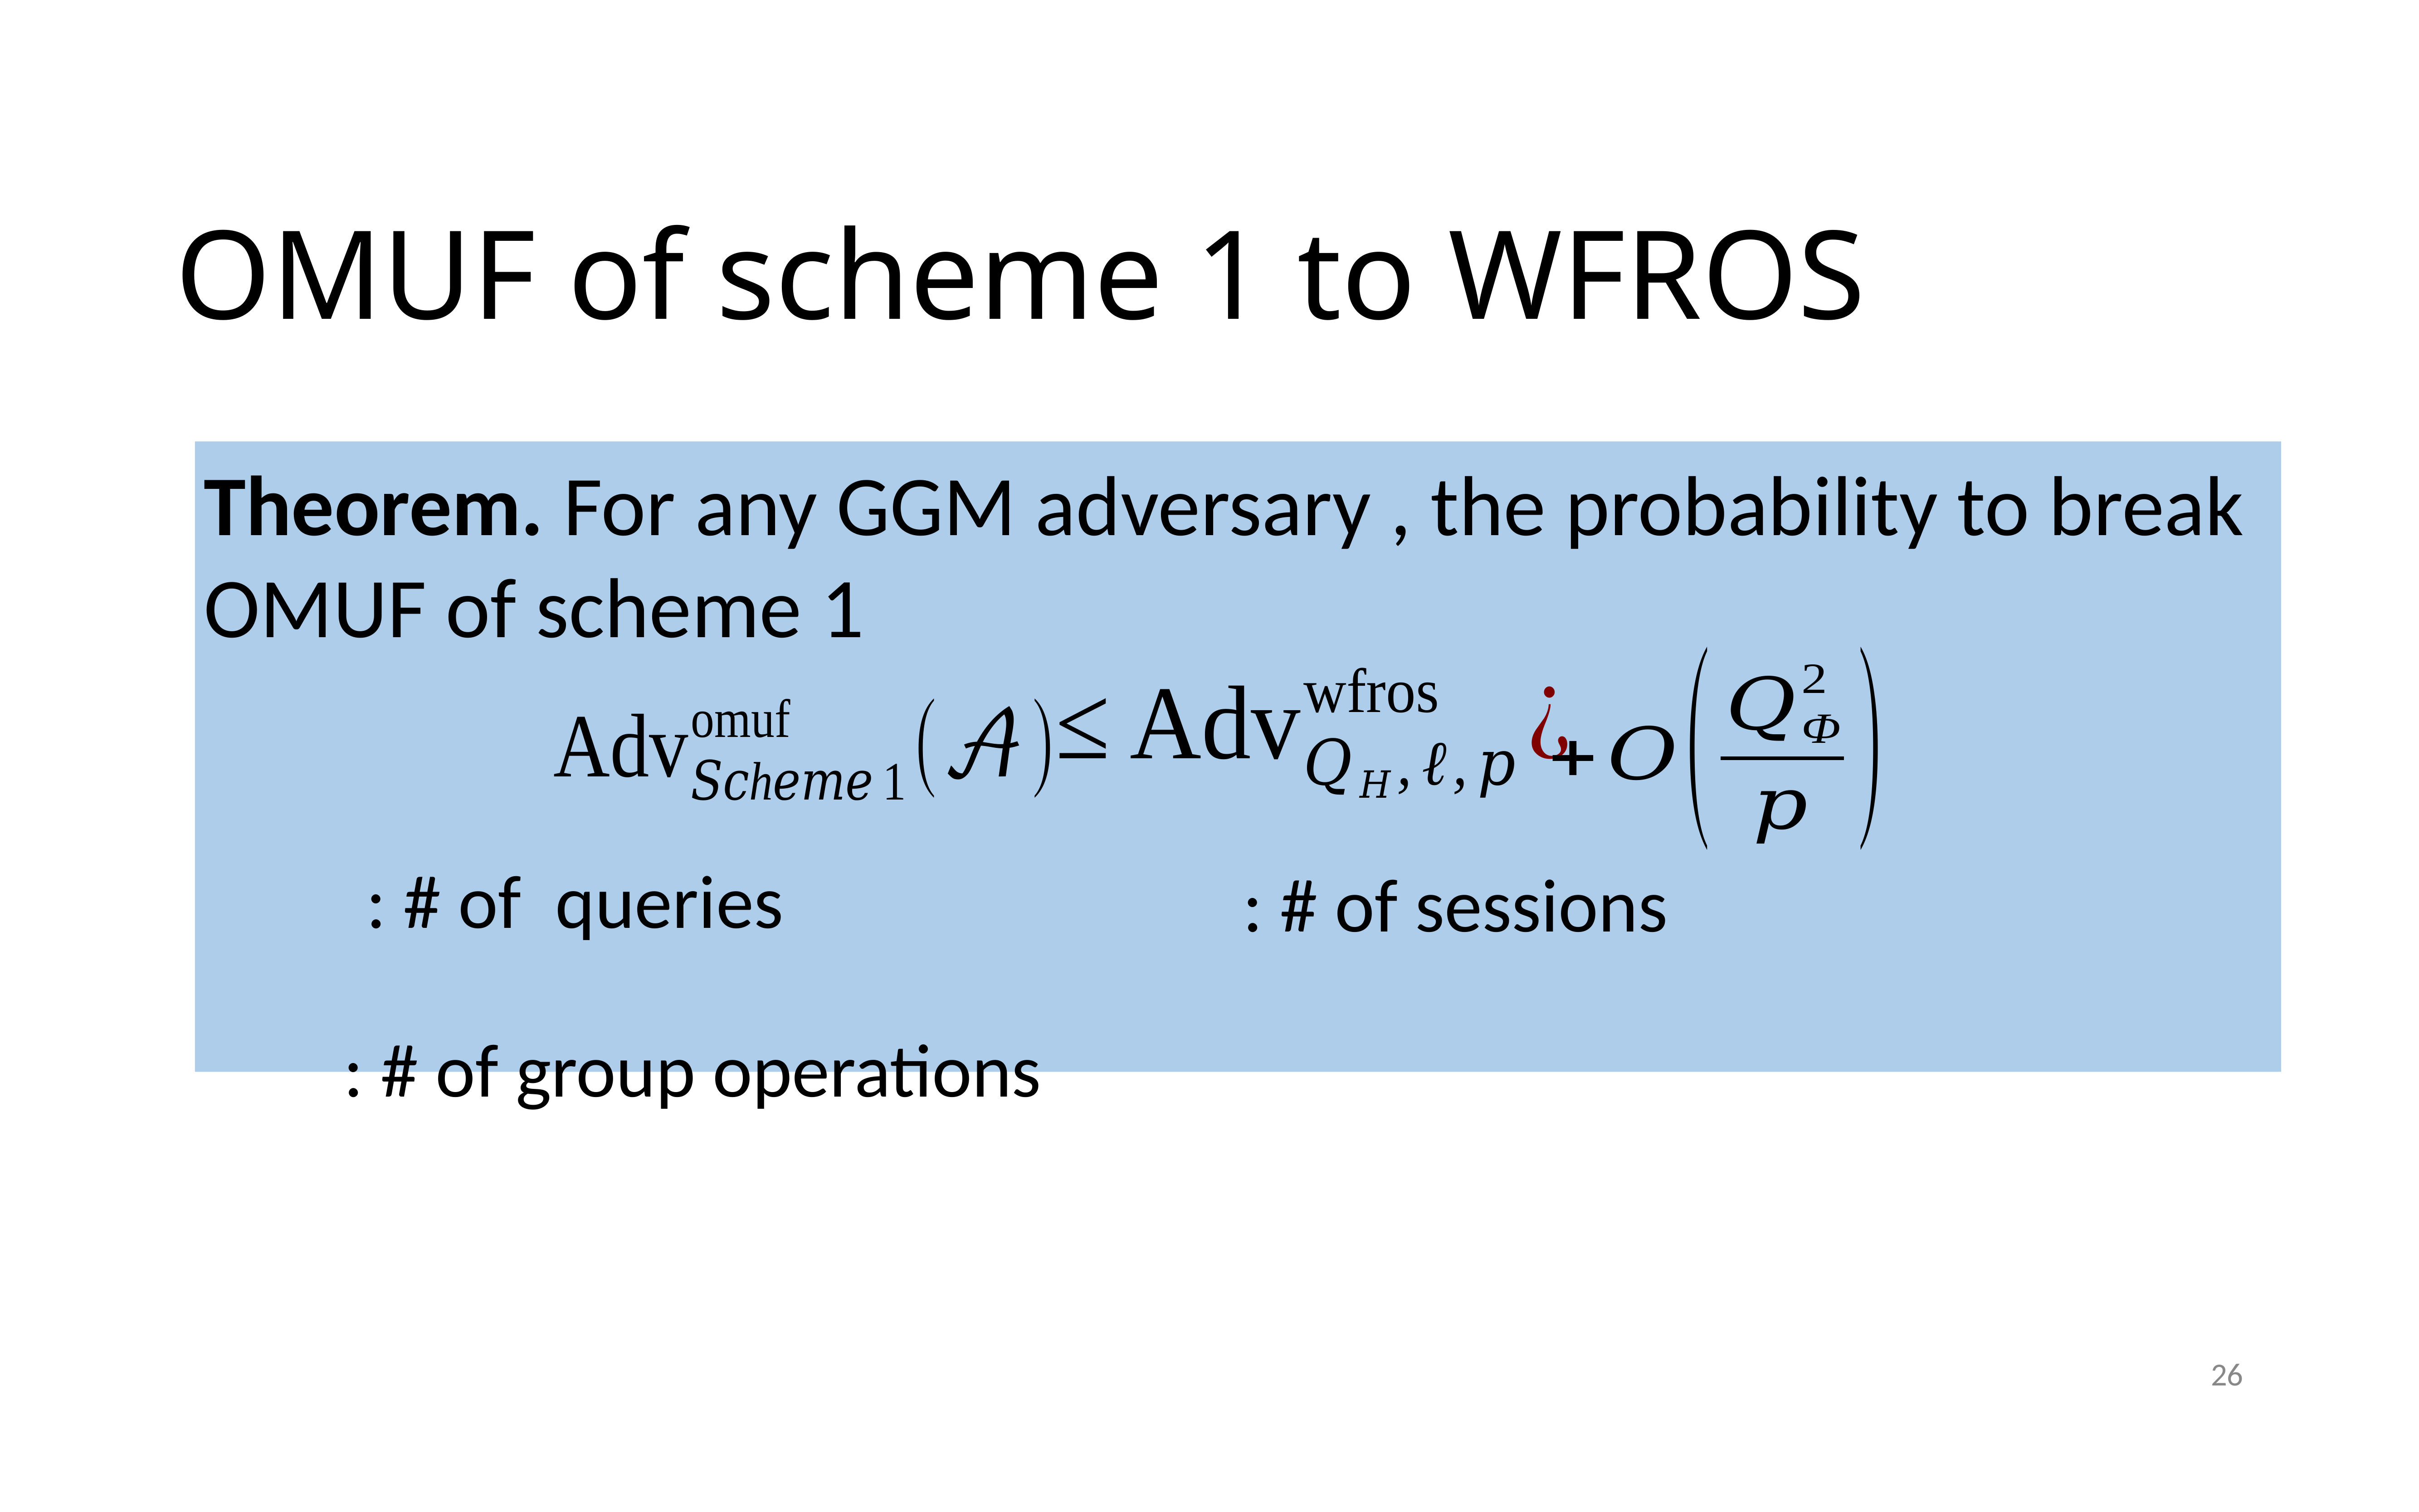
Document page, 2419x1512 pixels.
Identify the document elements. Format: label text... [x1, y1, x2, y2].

title OMUF of scheme 1 to WFROS [166, 147, 2253, 412]
slide_number 26 [2200, 1346, 2253, 1400]
